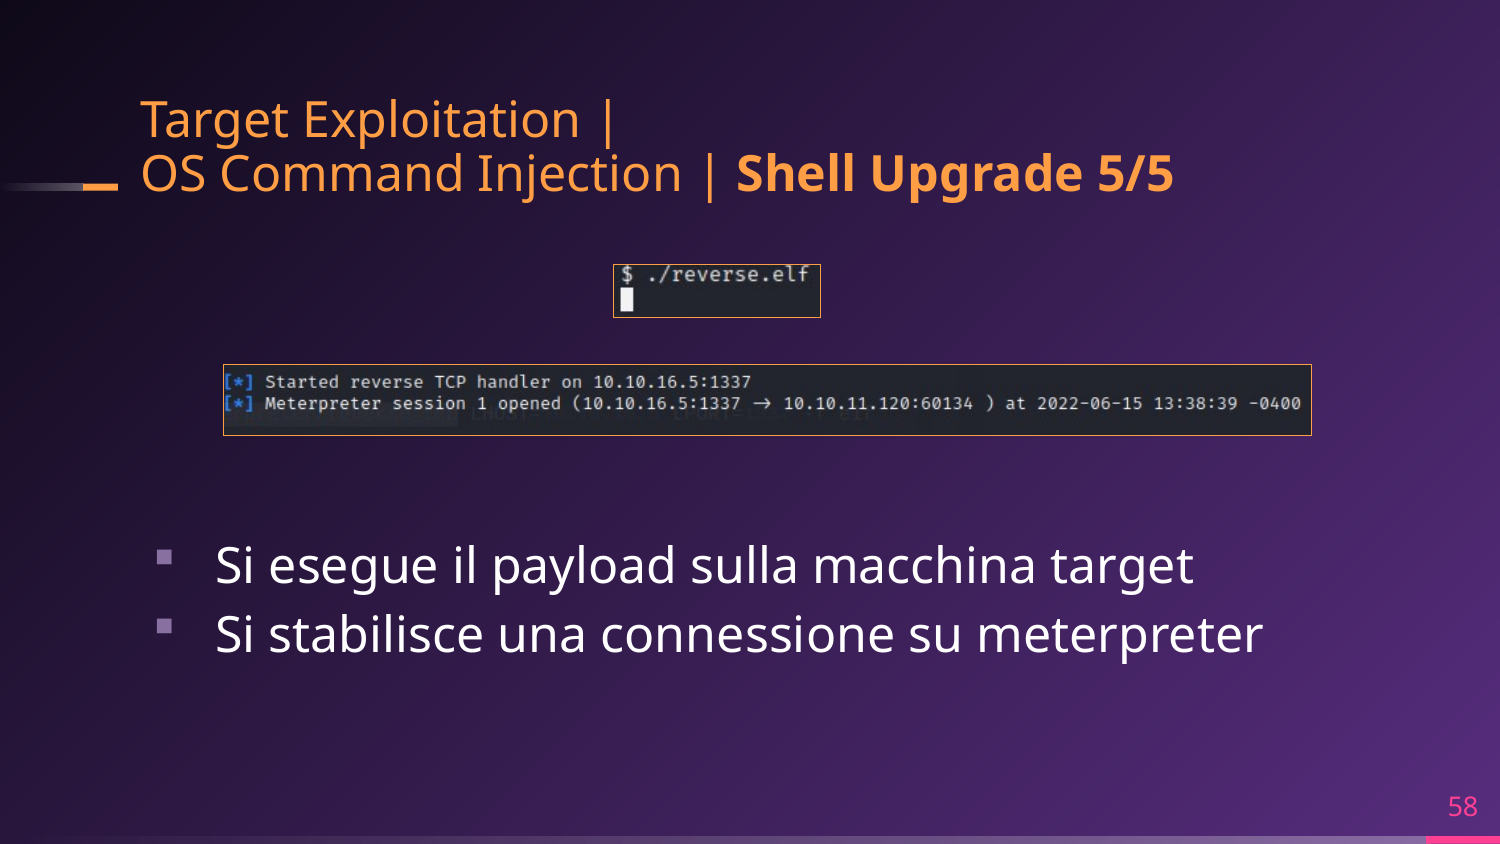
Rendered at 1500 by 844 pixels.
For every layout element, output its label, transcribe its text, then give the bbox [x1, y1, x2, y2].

slide_number 58 [1426, 779, 1500, 837]
list Si esegue il payload sulla macchina target Si stabilisce una connessione su meterpreter [140, 525, 1427, 755]
picture [223, 364, 1313, 436]
title Target Exploitation | OS Command Injection | Shell Upgrade 5/5 [140, 137, 1427, 203]
picture [613, 264, 821, 318]
